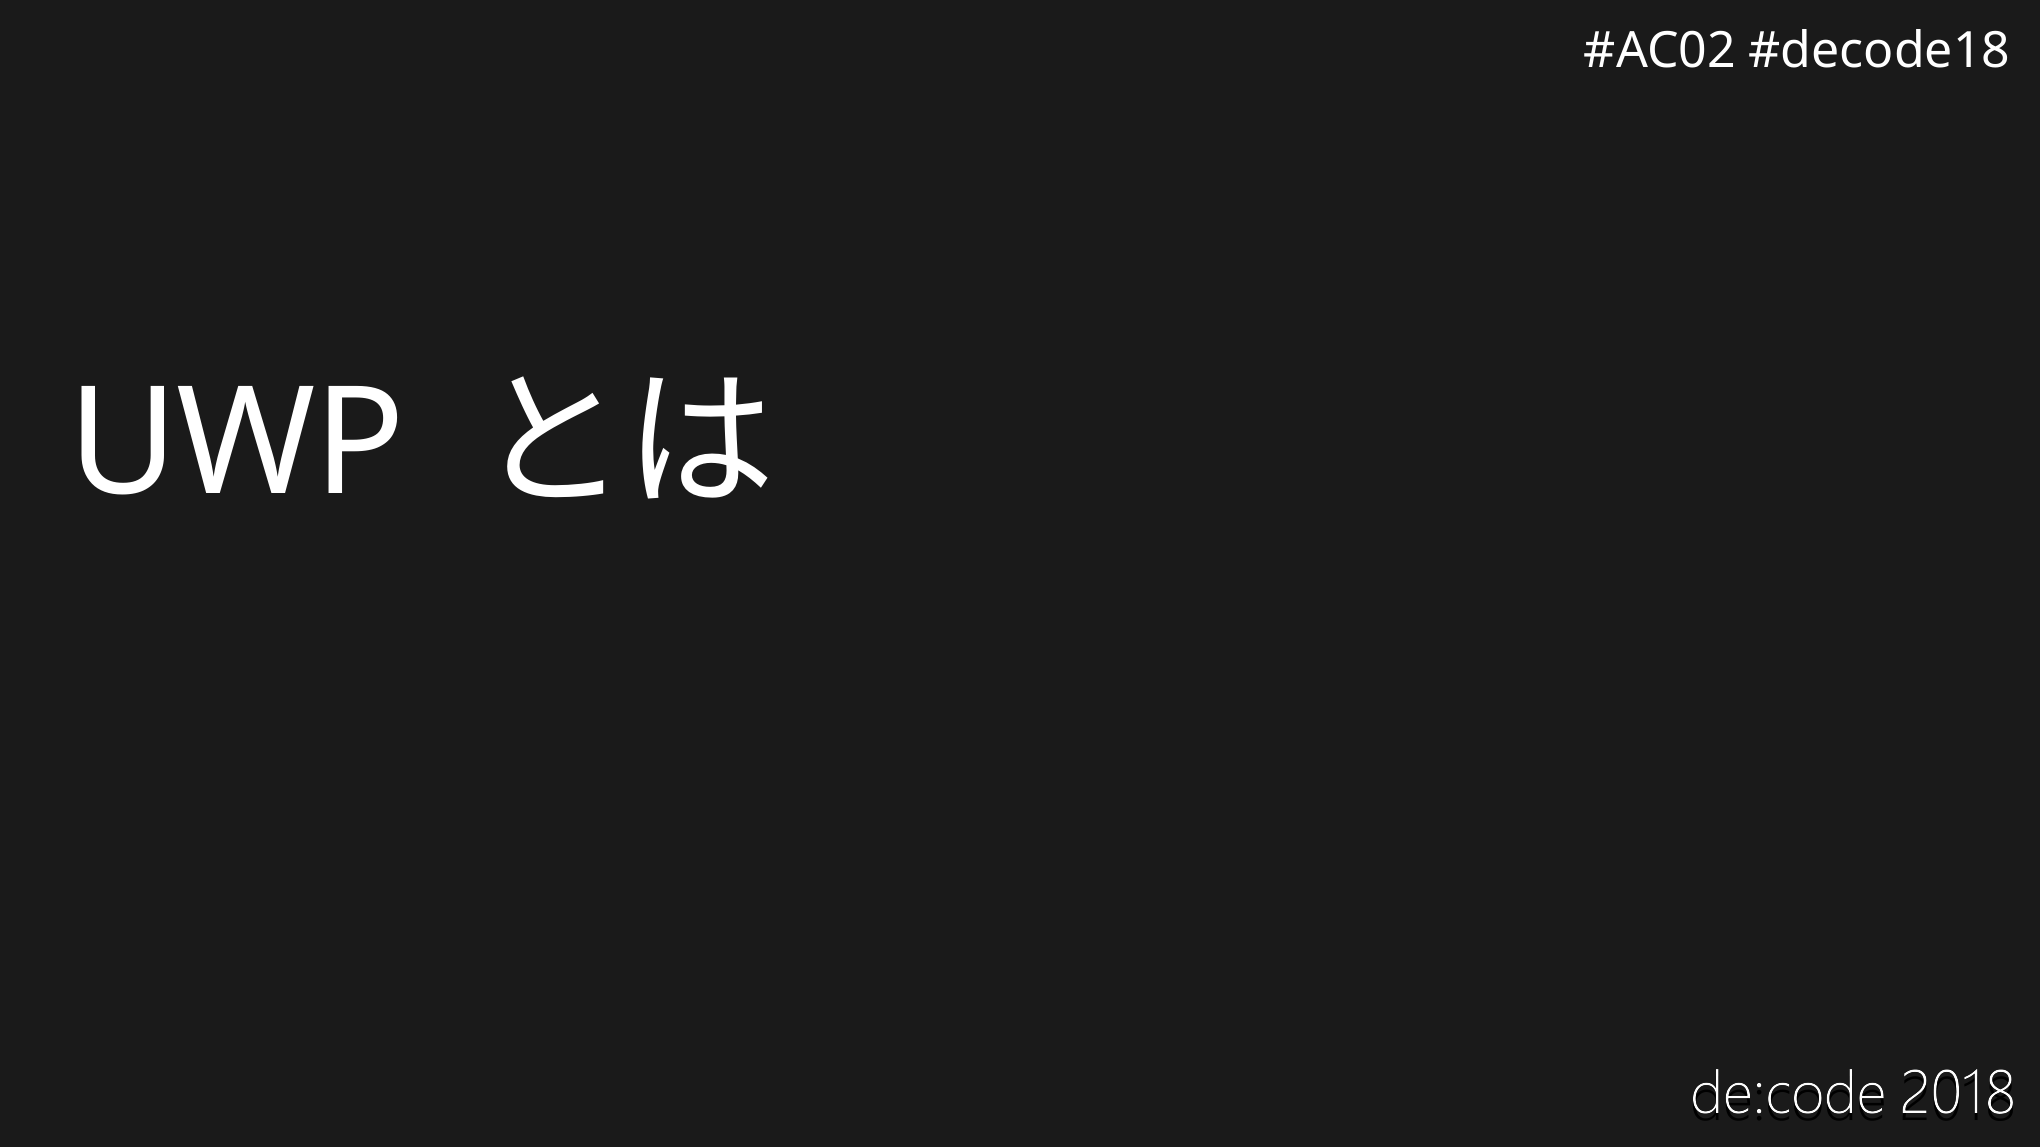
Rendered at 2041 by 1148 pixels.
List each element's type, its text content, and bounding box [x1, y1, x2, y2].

picture [1693, 1069, 2013, 1121]
title UWP とは [45, 348, 1996, 543]
